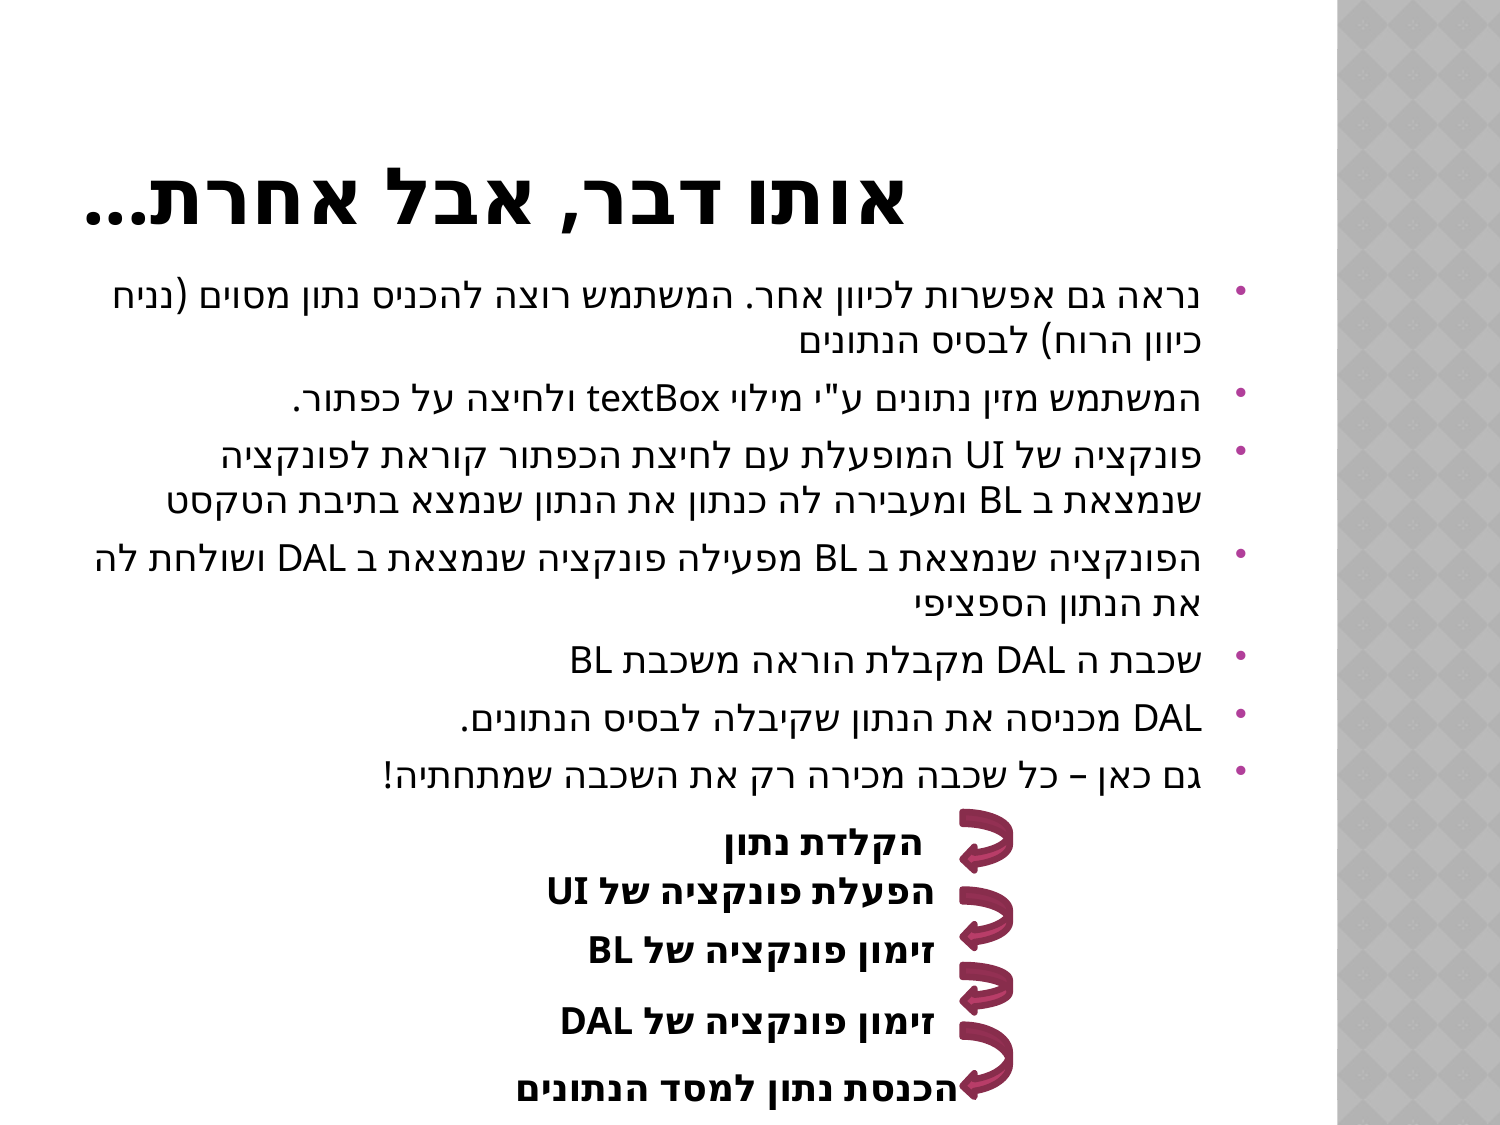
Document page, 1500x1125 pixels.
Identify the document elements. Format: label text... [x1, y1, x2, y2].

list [1337, 0, 1500, 1125]
text_box [959, 808, 1014, 874]
text_box [959, 886, 1014, 952]
text_box הפעלת פונקציה של UI [501, 859, 951, 918]
text_box הכנסת נתון למסד הנתונים [336, 1057, 975, 1117]
text_box [959, 961, 1014, 1016]
text_box זימון פונקציה של BL [407, 918, 951, 979]
text_box [959, 1021, 1014, 1100]
text_box הקלדת נתון [631, 810, 939, 859]
list נראה גם אפשרות לכיוון אחר. המשתמש רוצה להכניס נתון מסוים (נניח כיוון הרוח) לבסיס הנתונים המשתמש מזין נתונים ע"י מילוי textBox ולחיצה על כפתור. פונקציה של UI המופעלת עם לחיצת הכפתור קוראת לפונקציה שנמצאת ב BL ומעבירה לה כנתון את הנתון שנמצא בתיבת הטקסט הפונקציה שנמצאת ב BL מפעילה פונקציה שנמצאת ב DAL ושולחת לה את הנתון הספציפי שכבת ה DAL מקבלת הוראה משכבת BL DAL מכניסה את הנתון שקיבלה לבסיס הנתונים. גם כאן – כל שכבה מכירה רק את השכבה שמתחתיה! [75, 264, 1263, 789]
text_box זימון פונקציה של DAL [312, 989, 951, 1049]
title אותו דבר, אבל אחרת... [75, 52, 1263, 240]
